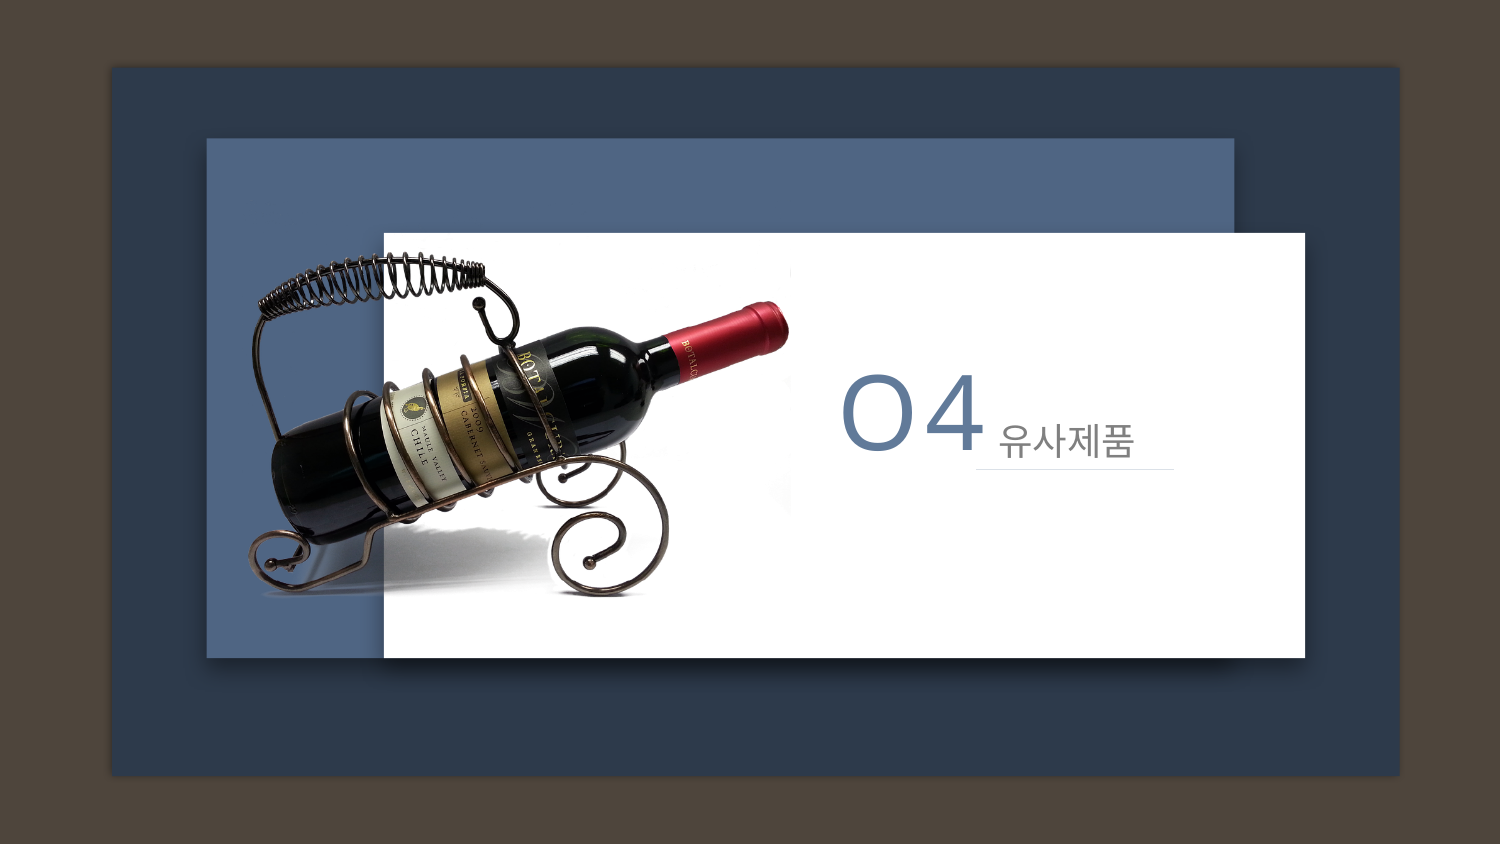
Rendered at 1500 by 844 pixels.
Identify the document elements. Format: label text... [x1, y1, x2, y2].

text_box [383, 232, 1306, 659]
picture [242, 200, 791, 644]
text_box 유사제품 [983, 410, 1152, 469]
text_box [206, 137, 1235, 659]
text_box O4 [822, 339, 1001, 479]
